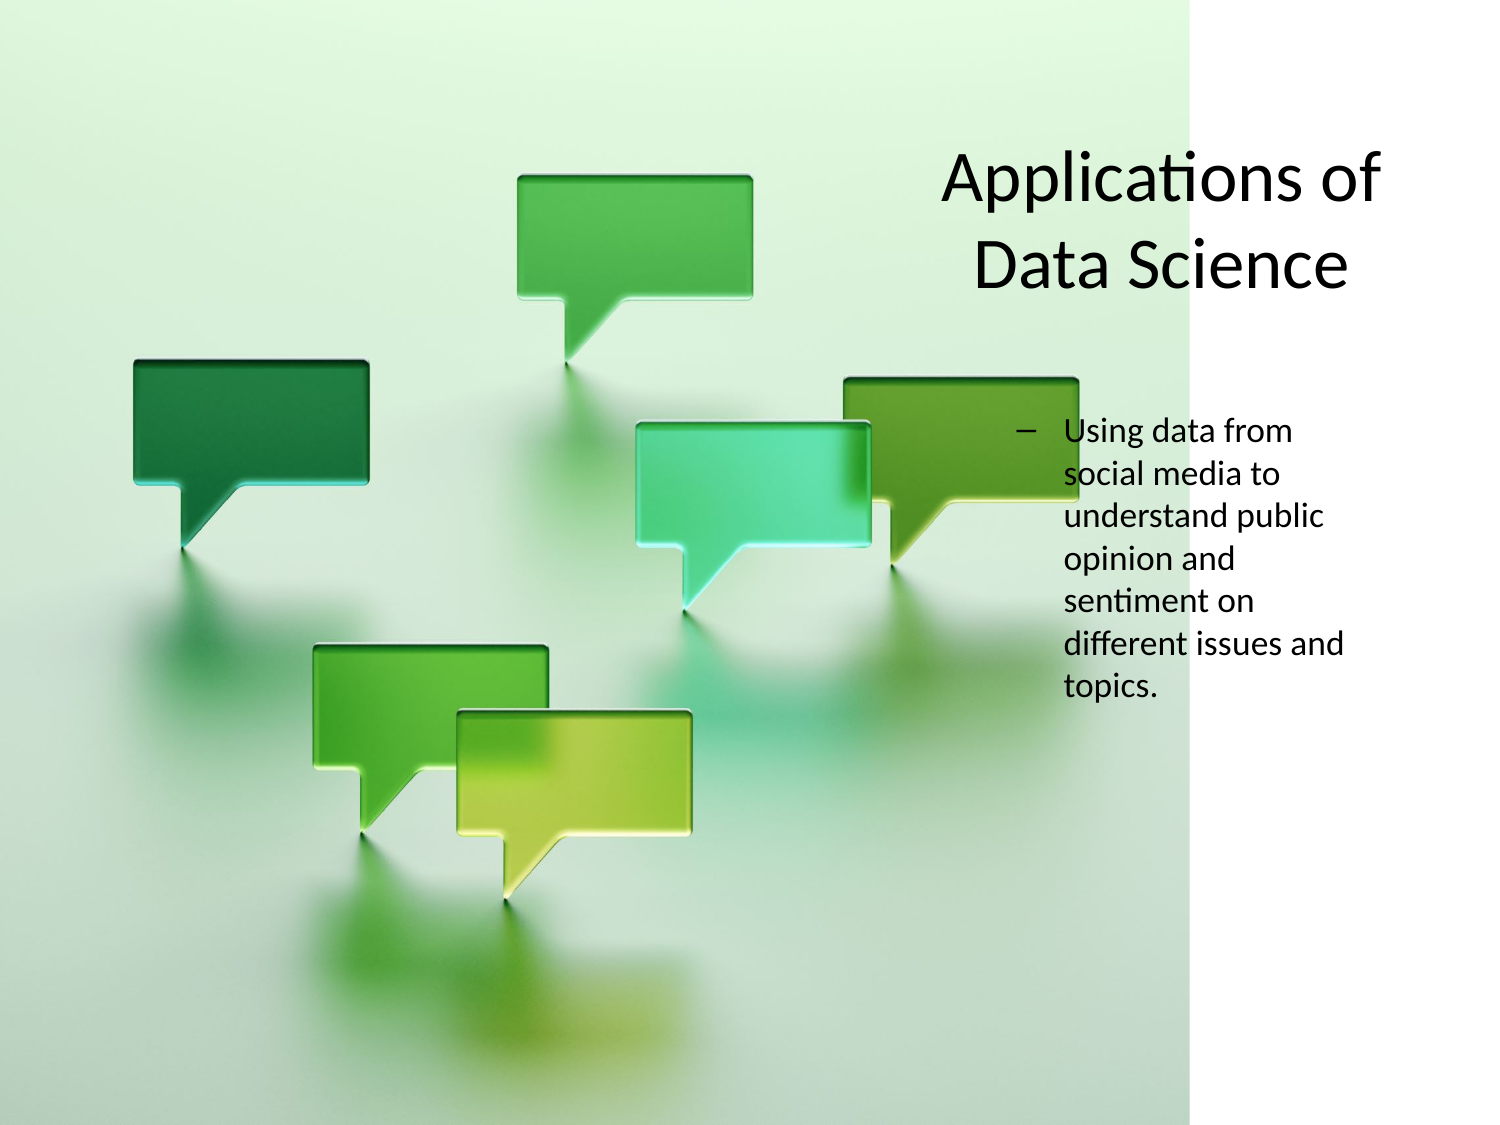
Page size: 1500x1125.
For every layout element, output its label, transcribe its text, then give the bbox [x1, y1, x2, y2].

picture [0, 0, 1190, 1125]
list Using data from social media to understand public opinion and sentiment on different issues and topics. [1193, 399, 1397, 1014]
title Applications of Data Science [1193, 59, 1397, 372]
